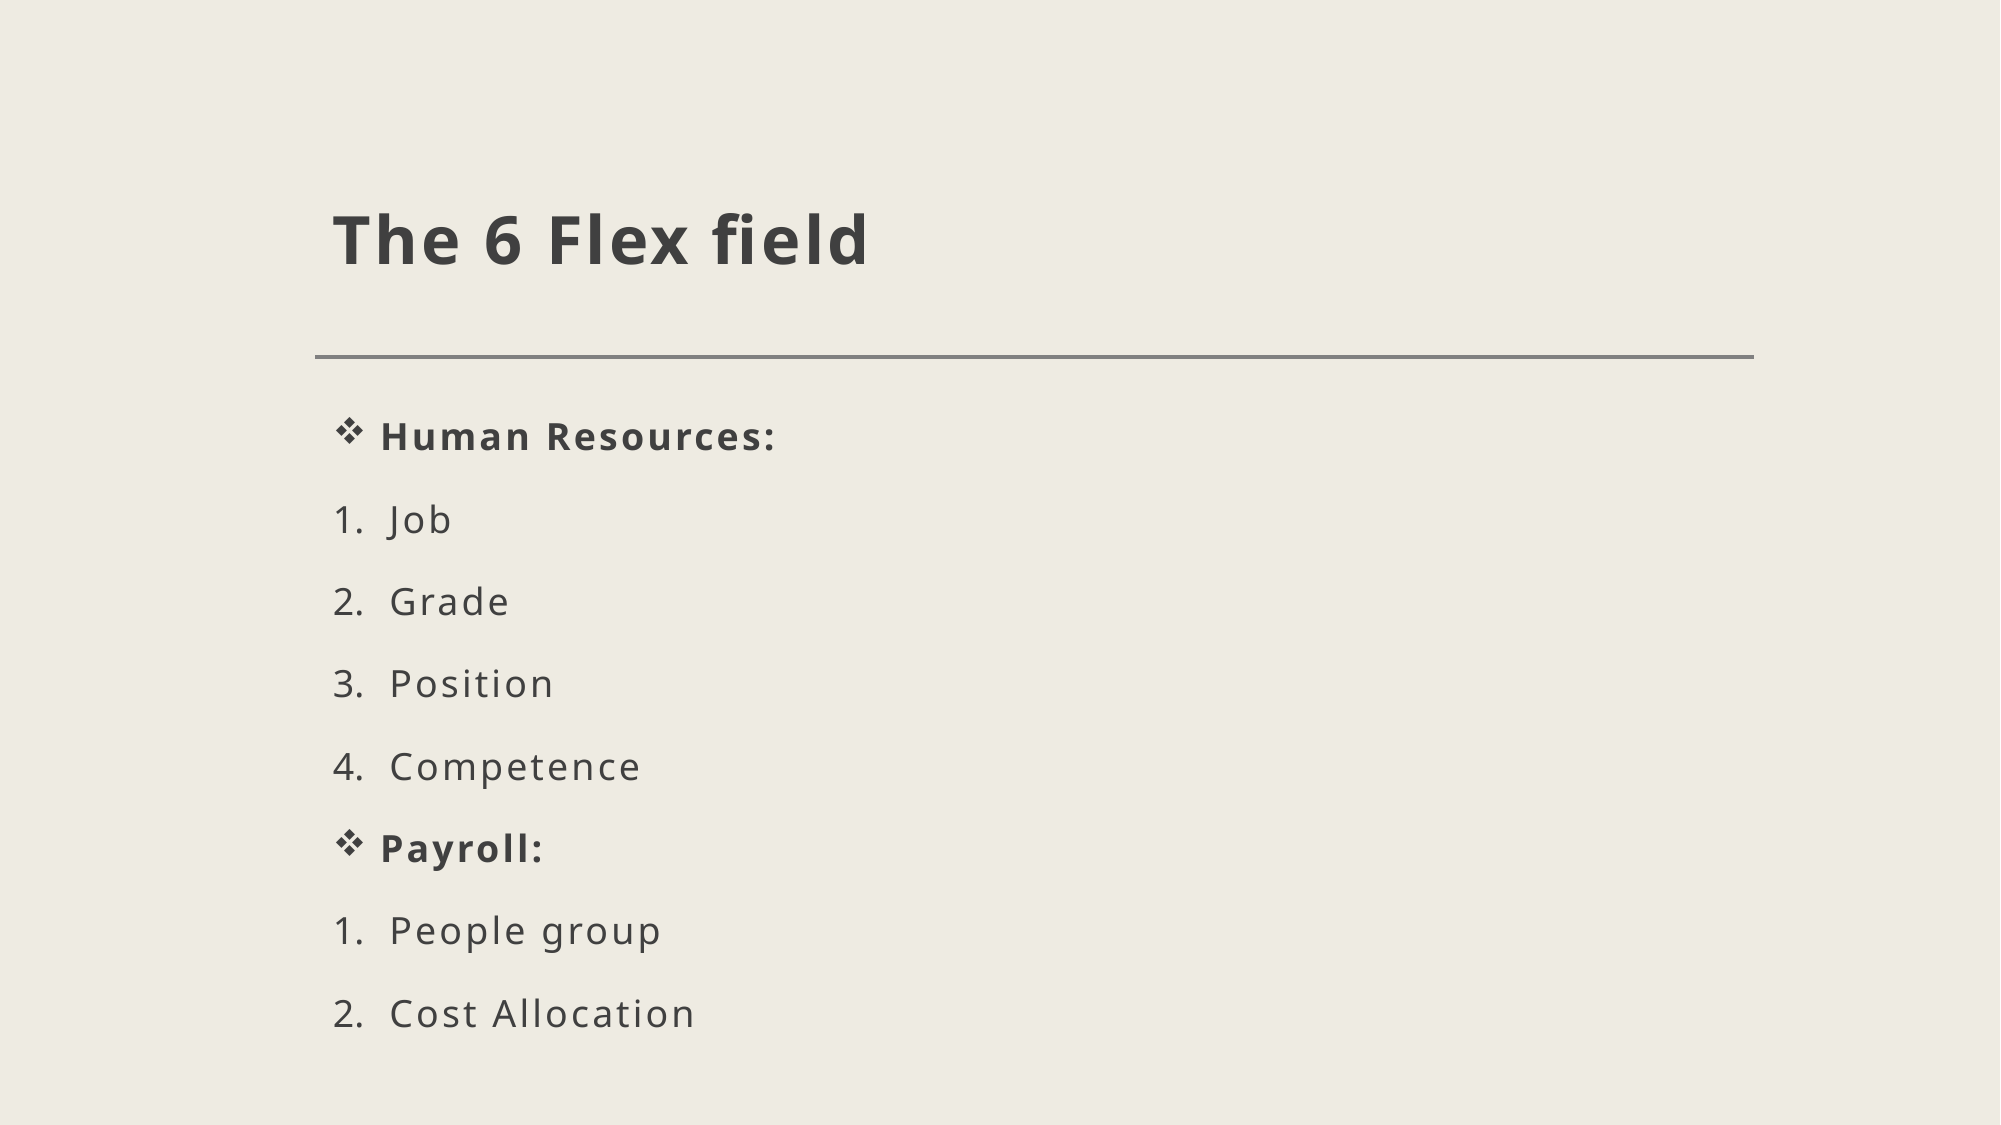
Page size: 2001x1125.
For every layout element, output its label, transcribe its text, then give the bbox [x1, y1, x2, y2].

title The 6 Flex field [315, 72, 1754, 294]
list Human Resources: Job Grade Position Competence Payroll: People group Cost Allocation [315, 377, 1754, 1088]
